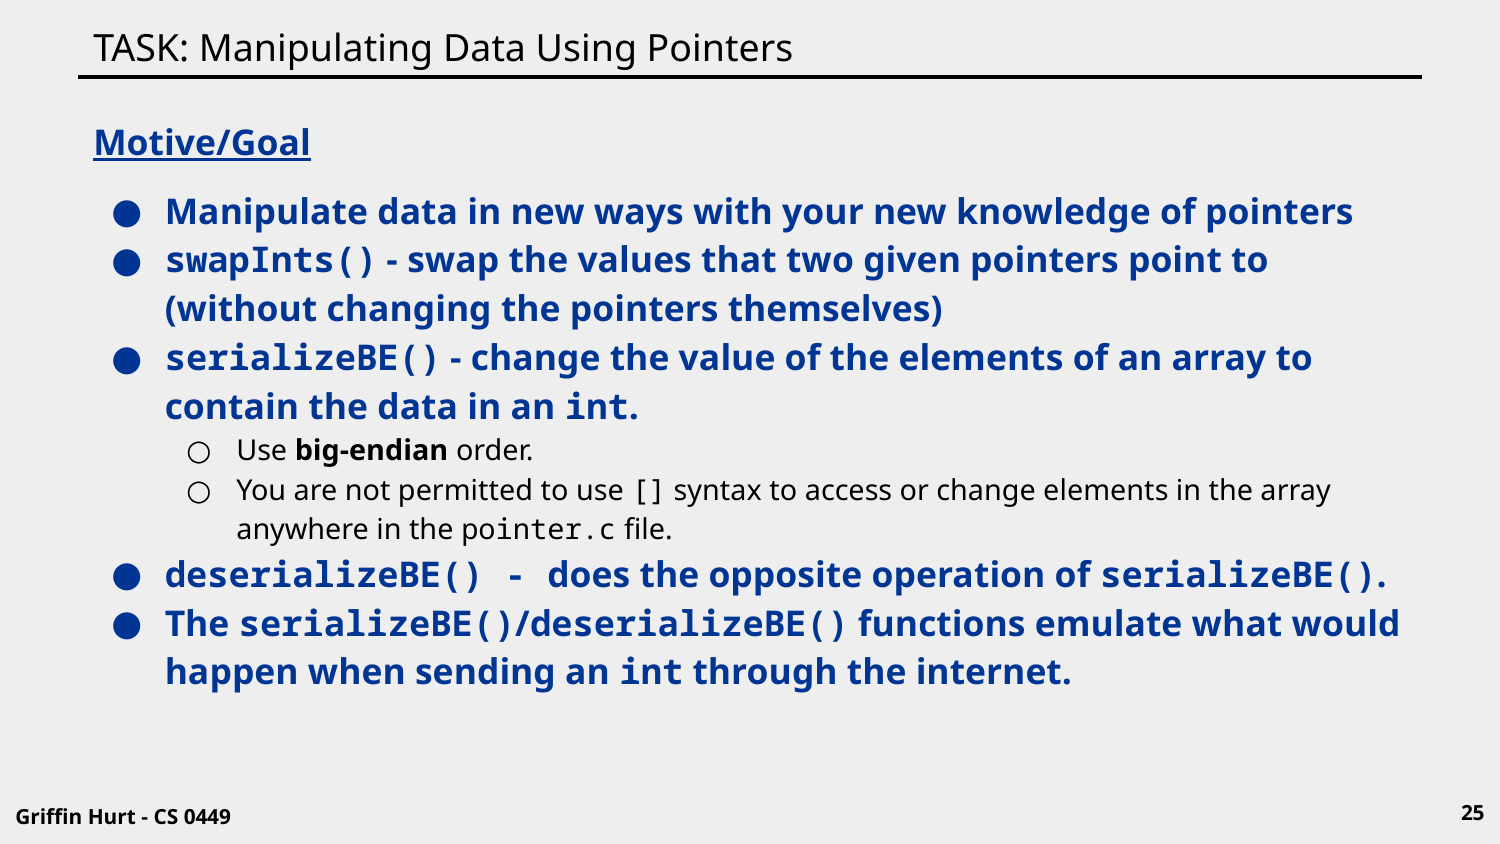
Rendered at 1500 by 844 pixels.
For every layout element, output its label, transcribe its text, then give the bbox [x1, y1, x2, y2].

slide_number Griffin Hurt - CS 0449 [0, 779, 328, 844]
list Motive/Goal Manipulate data in new ways with your new knowledge of pointers swapInts() - swap the values that two given pointers point to (without changing the pointers themselves) serializeBE() - change the value of the elements of an array to contain the data in an int. Use big-endian order. You are not permitted to use [] syntax to access or change elements in the array anywhere in the pointer.c file. deserializeBE() - does the opposite operation of serializeBE(). The serializeBE()/deserializeBE() functions emulate what would happen when sending an int through the internet. [78, 97, 1422, 750]
title TASK: Manipulating Data Using Pointers [78, 8, 1422, 85]
slide_number 25 [1410, 779, 1500, 844]
